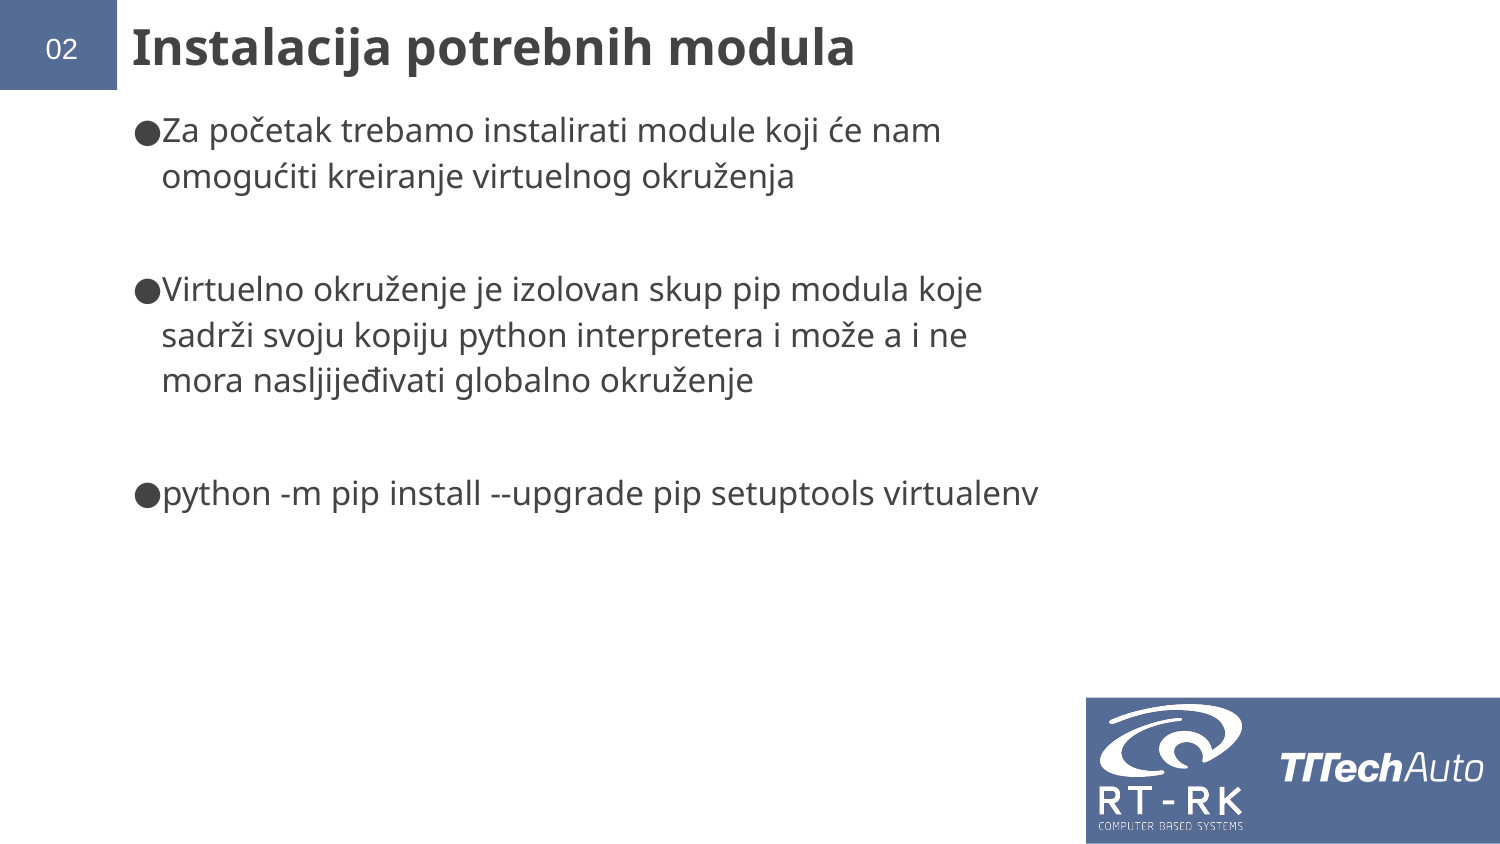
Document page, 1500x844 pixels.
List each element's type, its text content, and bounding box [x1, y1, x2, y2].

picture [1265, 737, 1498, 798]
text_box 02 [0, 0, 94, 95]
subtitle Za početak trebamo instalirati module koji će nam omogućiti kreiranje virtuelnog okruženja Virtuelno okruženje je izolovan skup pip modula koje sadrži svoju kopiju python interpretera i može a i ne mora nasljijeđivati globalno okruženje python -m pip install --upgrade pip setuptools virtualenv [118, 88, 1074, 797]
text_box [1255, 697, 1500, 844]
picture [1088, 697, 1254, 838]
title Instalacija potrebnih modula [118, 0, 1014, 80]
text_box [94, 0, 118, 90]
